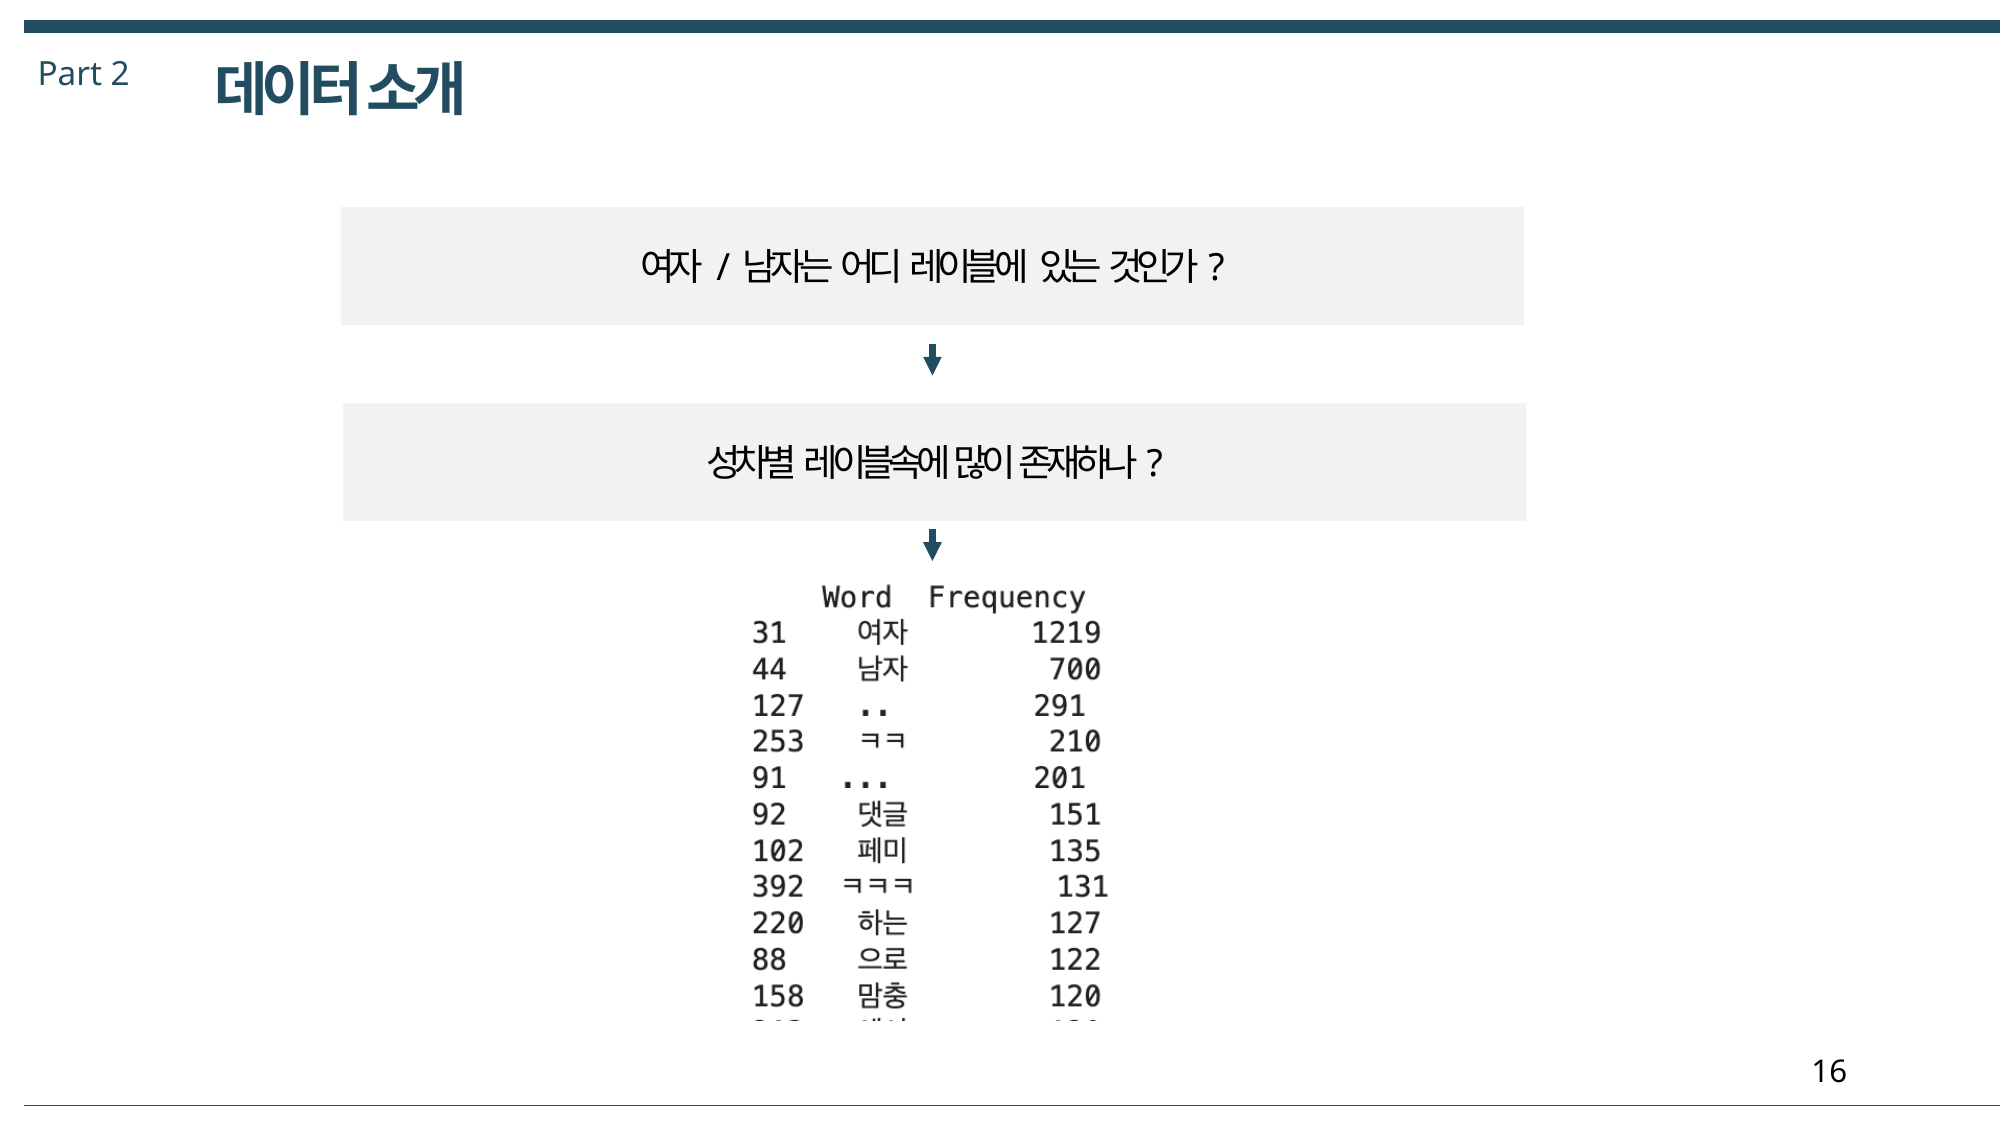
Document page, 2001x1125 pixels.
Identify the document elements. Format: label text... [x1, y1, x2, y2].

slide_number 16 [1412, 1042, 1863, 1103]
text_box [342, 402, 1527, 522]
text_box Part 2 [22, 44, 145, 100]
text_box [340, 206, 1525, 326]
picture [733, 576, 1136, 1021]
text_box 여자 / 남자는 어디 레이블에 있는 것인가? [340, 235, 1524, 296]
text_box 데이터 소개 [199, 44, 483, 130]
text_box 성차별 레이블속에 많이 존재하나? [343, 431, 1526, 492]
